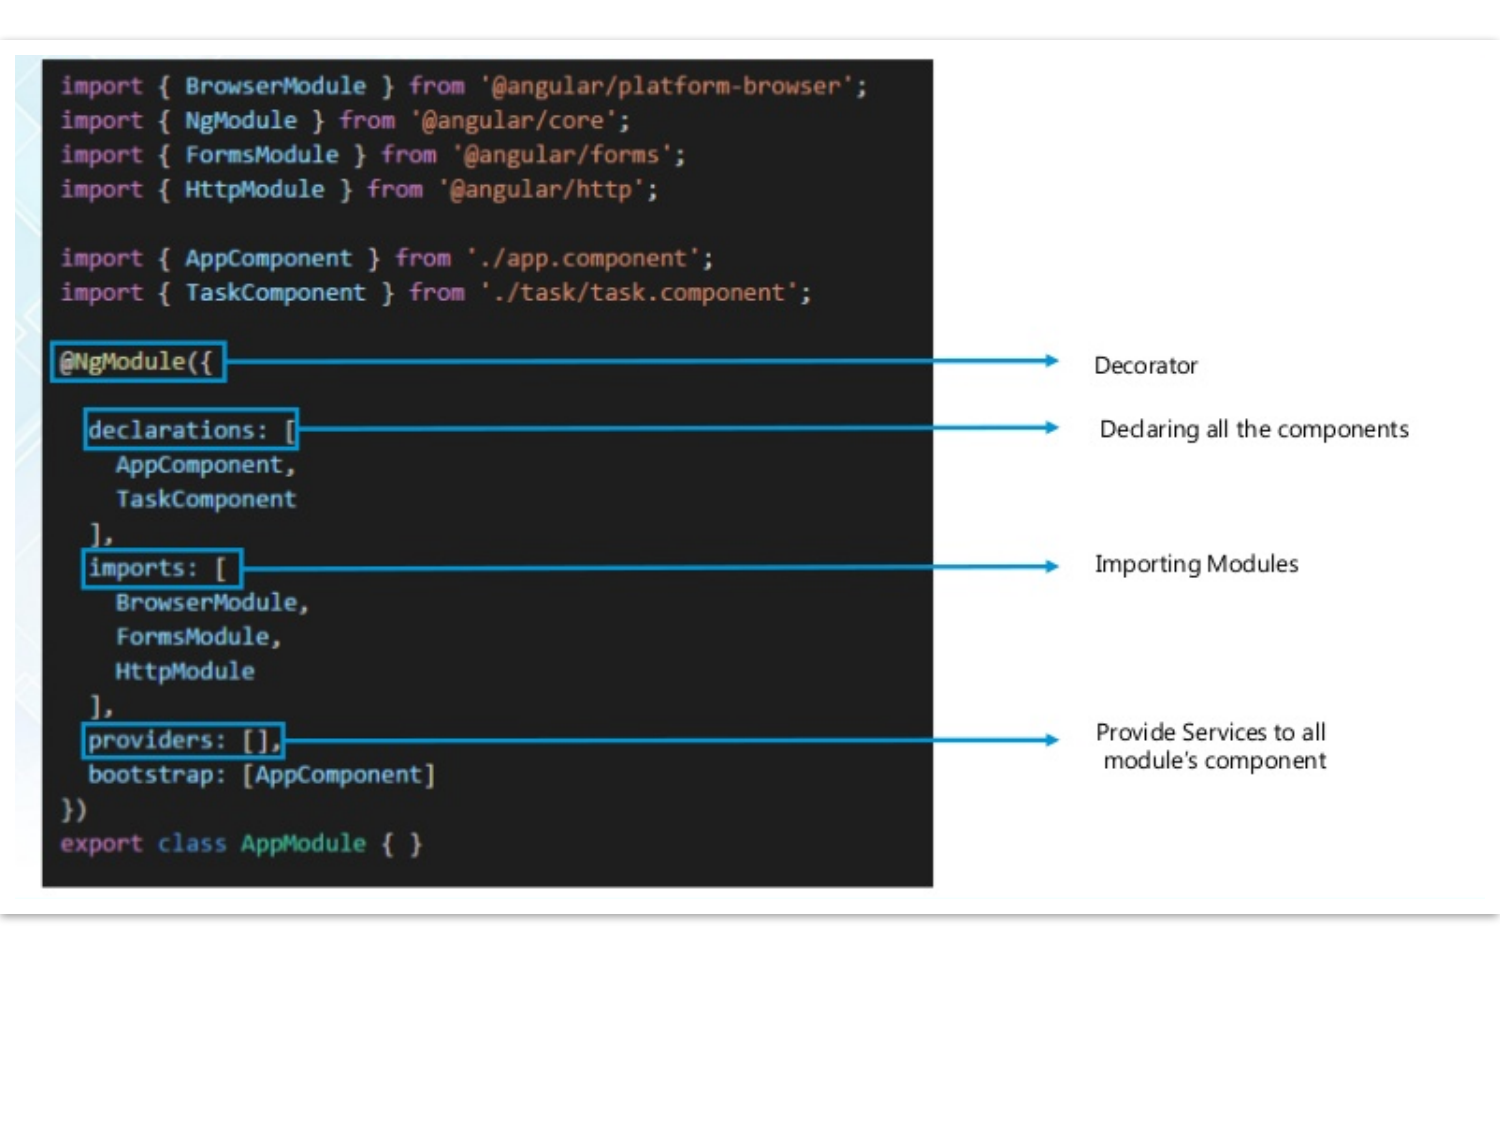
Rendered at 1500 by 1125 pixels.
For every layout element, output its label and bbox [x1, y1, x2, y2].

picture [14, 54, 1486, 900]
